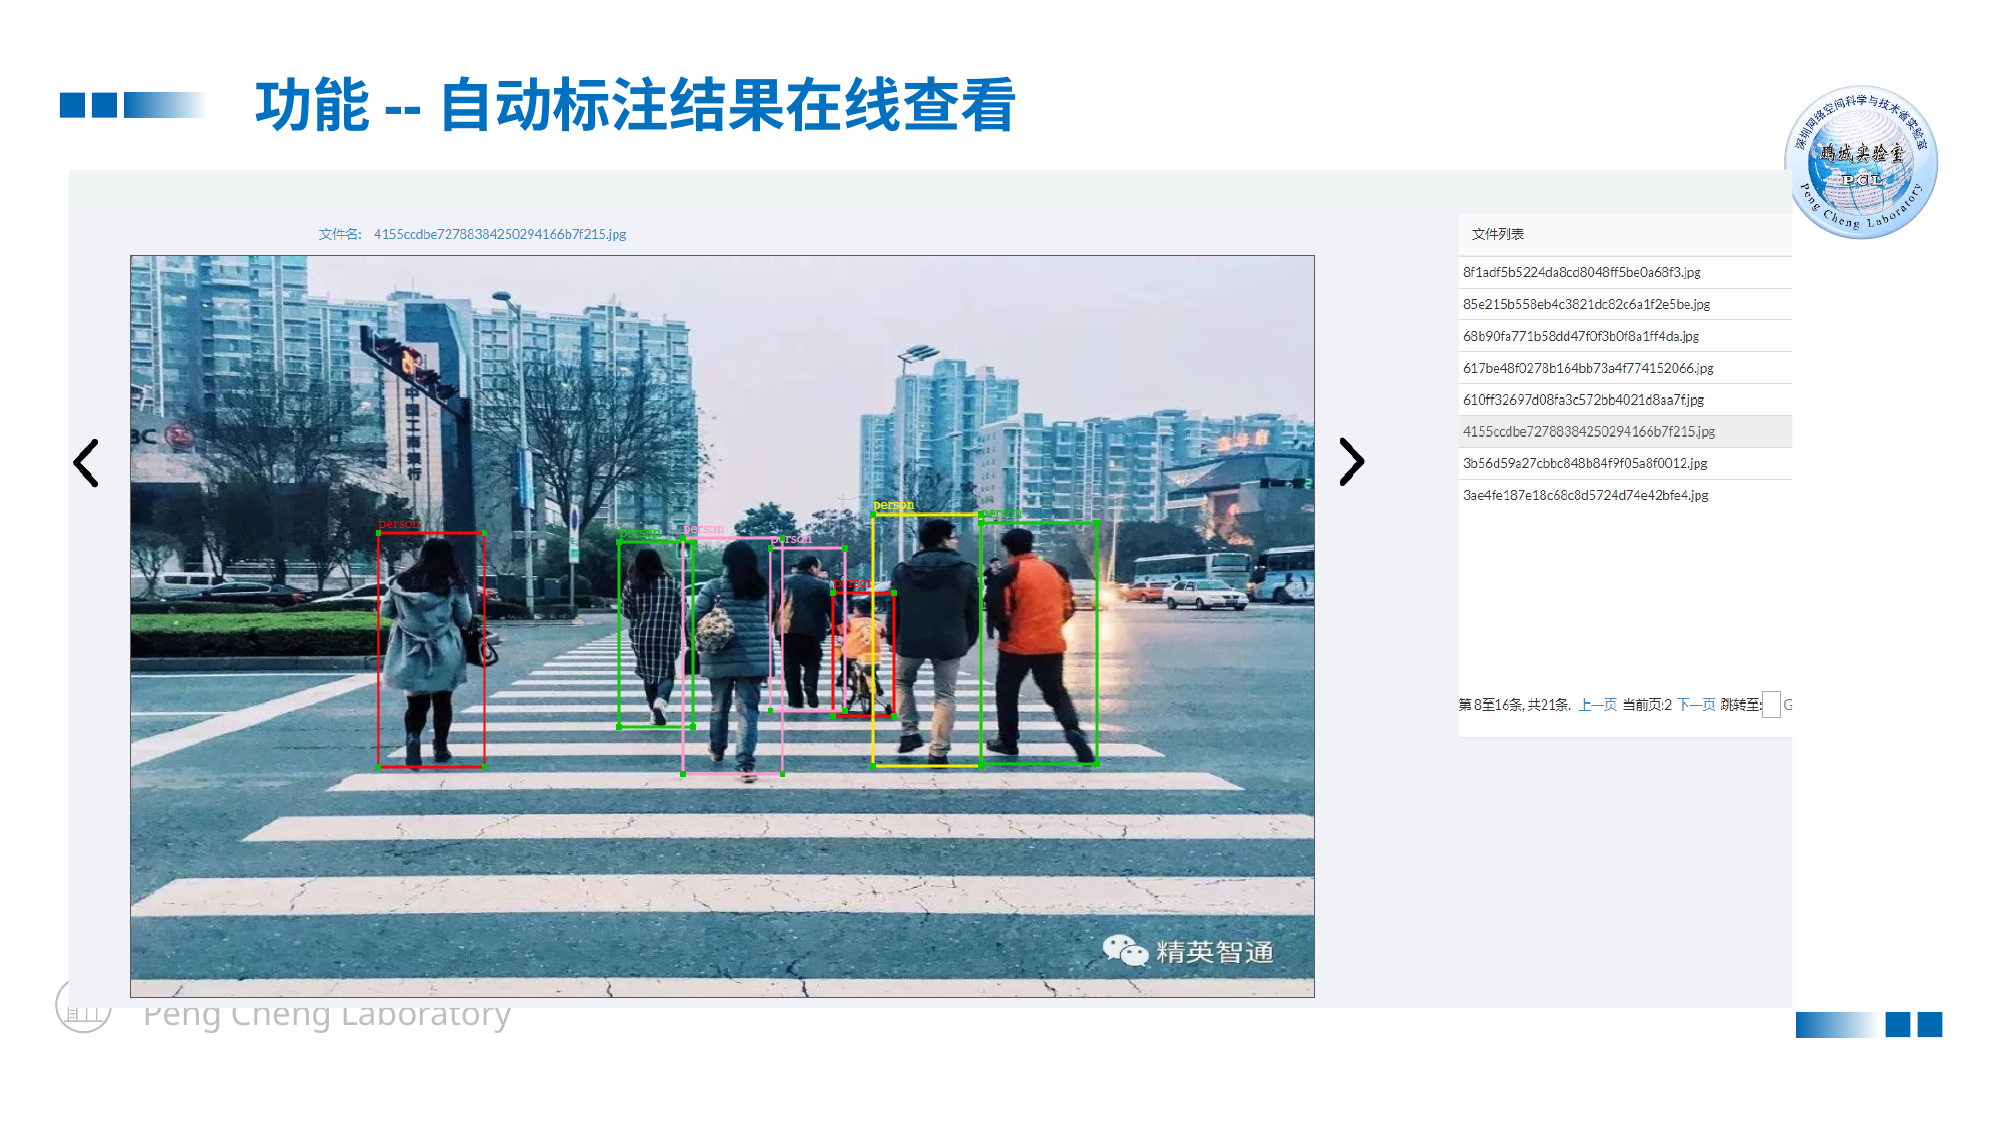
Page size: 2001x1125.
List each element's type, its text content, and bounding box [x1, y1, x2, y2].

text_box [68, 170, 1793, 1008]
picture [1784, 85, 1939, 240]
text_box 功能--自动标注结果在线查看 [239, 60, 1034, 146]
